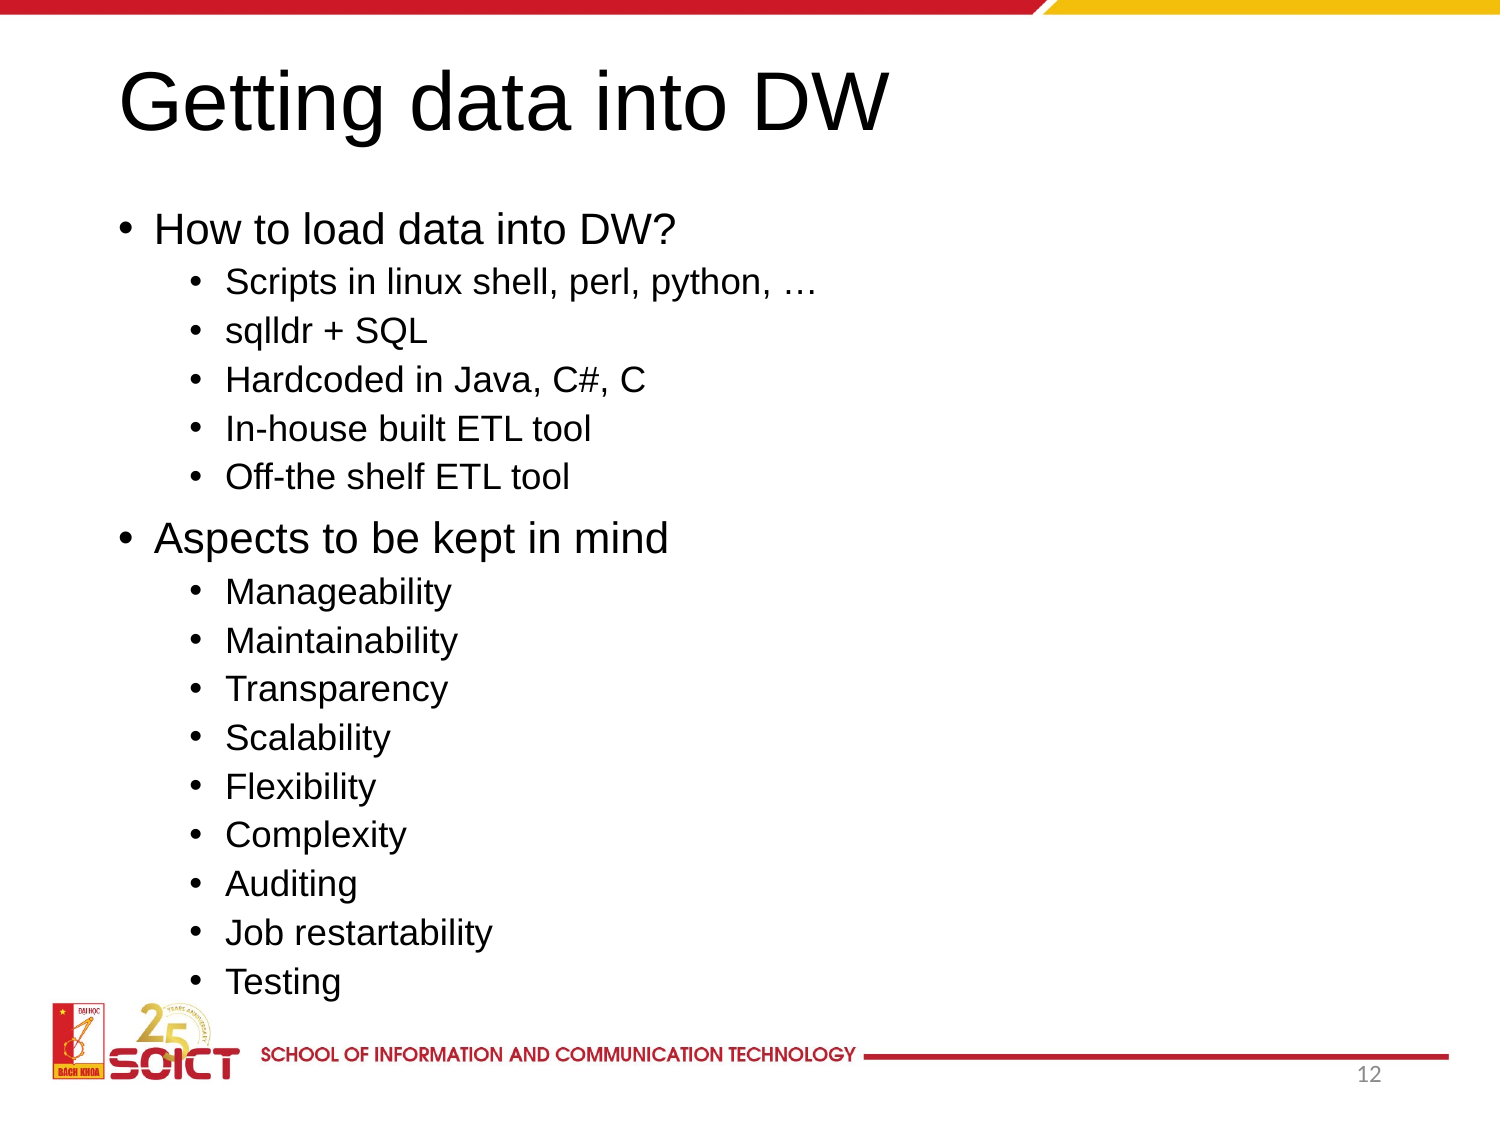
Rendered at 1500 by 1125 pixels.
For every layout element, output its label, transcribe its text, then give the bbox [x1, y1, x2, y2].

list How to load data into DW? Scripts in linux shell, perl, python, … sqlldr + SQL Hardcoded in Java, C#, C In-house built ETL tool Off-the shelf ETL tool Aspects to be kept in mind Manageability Maintainability Transparency Scalability Flexibility Complexity Auditing Job restartability Testing [103, 199, 1397, 1014]
title Getting data into DW [103, 29, 1397, 179]
picture [0, 0, 1500, 1125]
slide_number 12 [1059, 1042, 1397, 1103]
